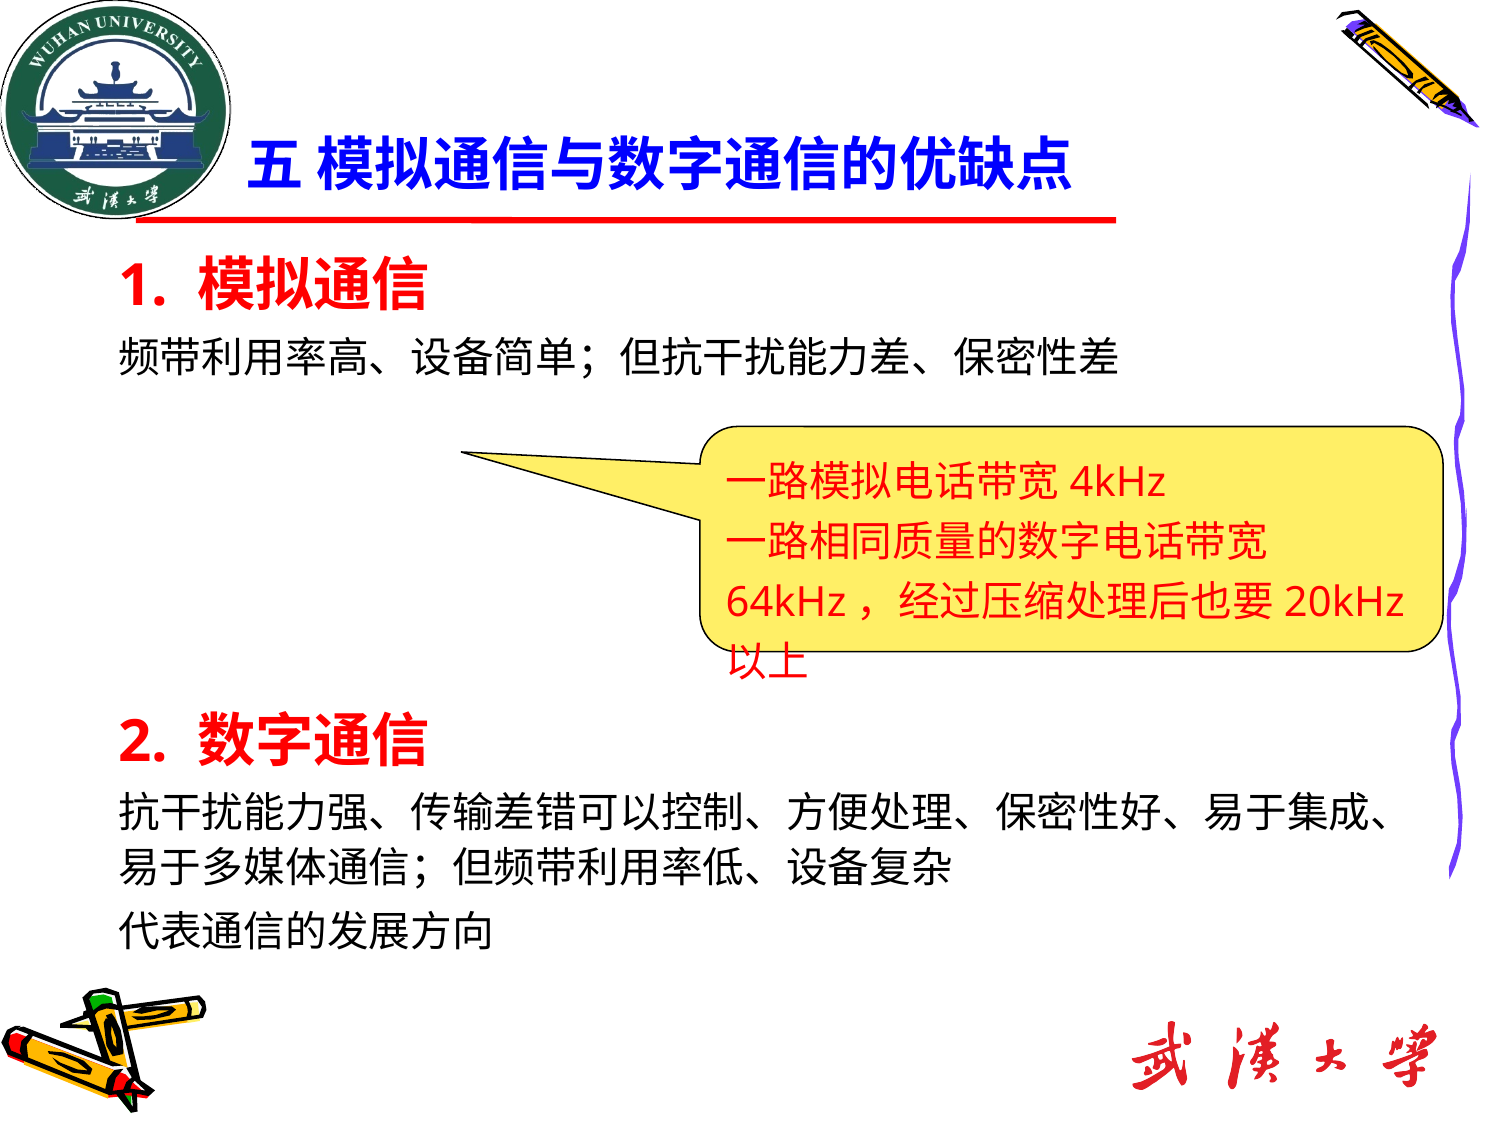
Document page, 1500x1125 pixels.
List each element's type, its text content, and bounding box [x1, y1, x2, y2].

text_box 一路模拟电话带宽4kHz 一路相同质量的数字电话带宽64kHz，经过压缩处理后也要20kHz以上 [460, 426, 1444, 652]
picture [1128, 1015, 1471, 1093]
title 五 模拟通信与数字通信的优缺点 [229, 77, 1318, 205]
picture [0, 1, 231, 220]
list 1. 模拟通信 频带利用率高、设备简单；但抗干扰能力差、保密性差 2. 数字通信 抗干扰能力强、传输差错可以控制、方便处理、保密性好、易于集成、易于多媒体通信；但频带利用率低、设备复杂 代表通信的发展方向 [103, 232, 1402, 998]
